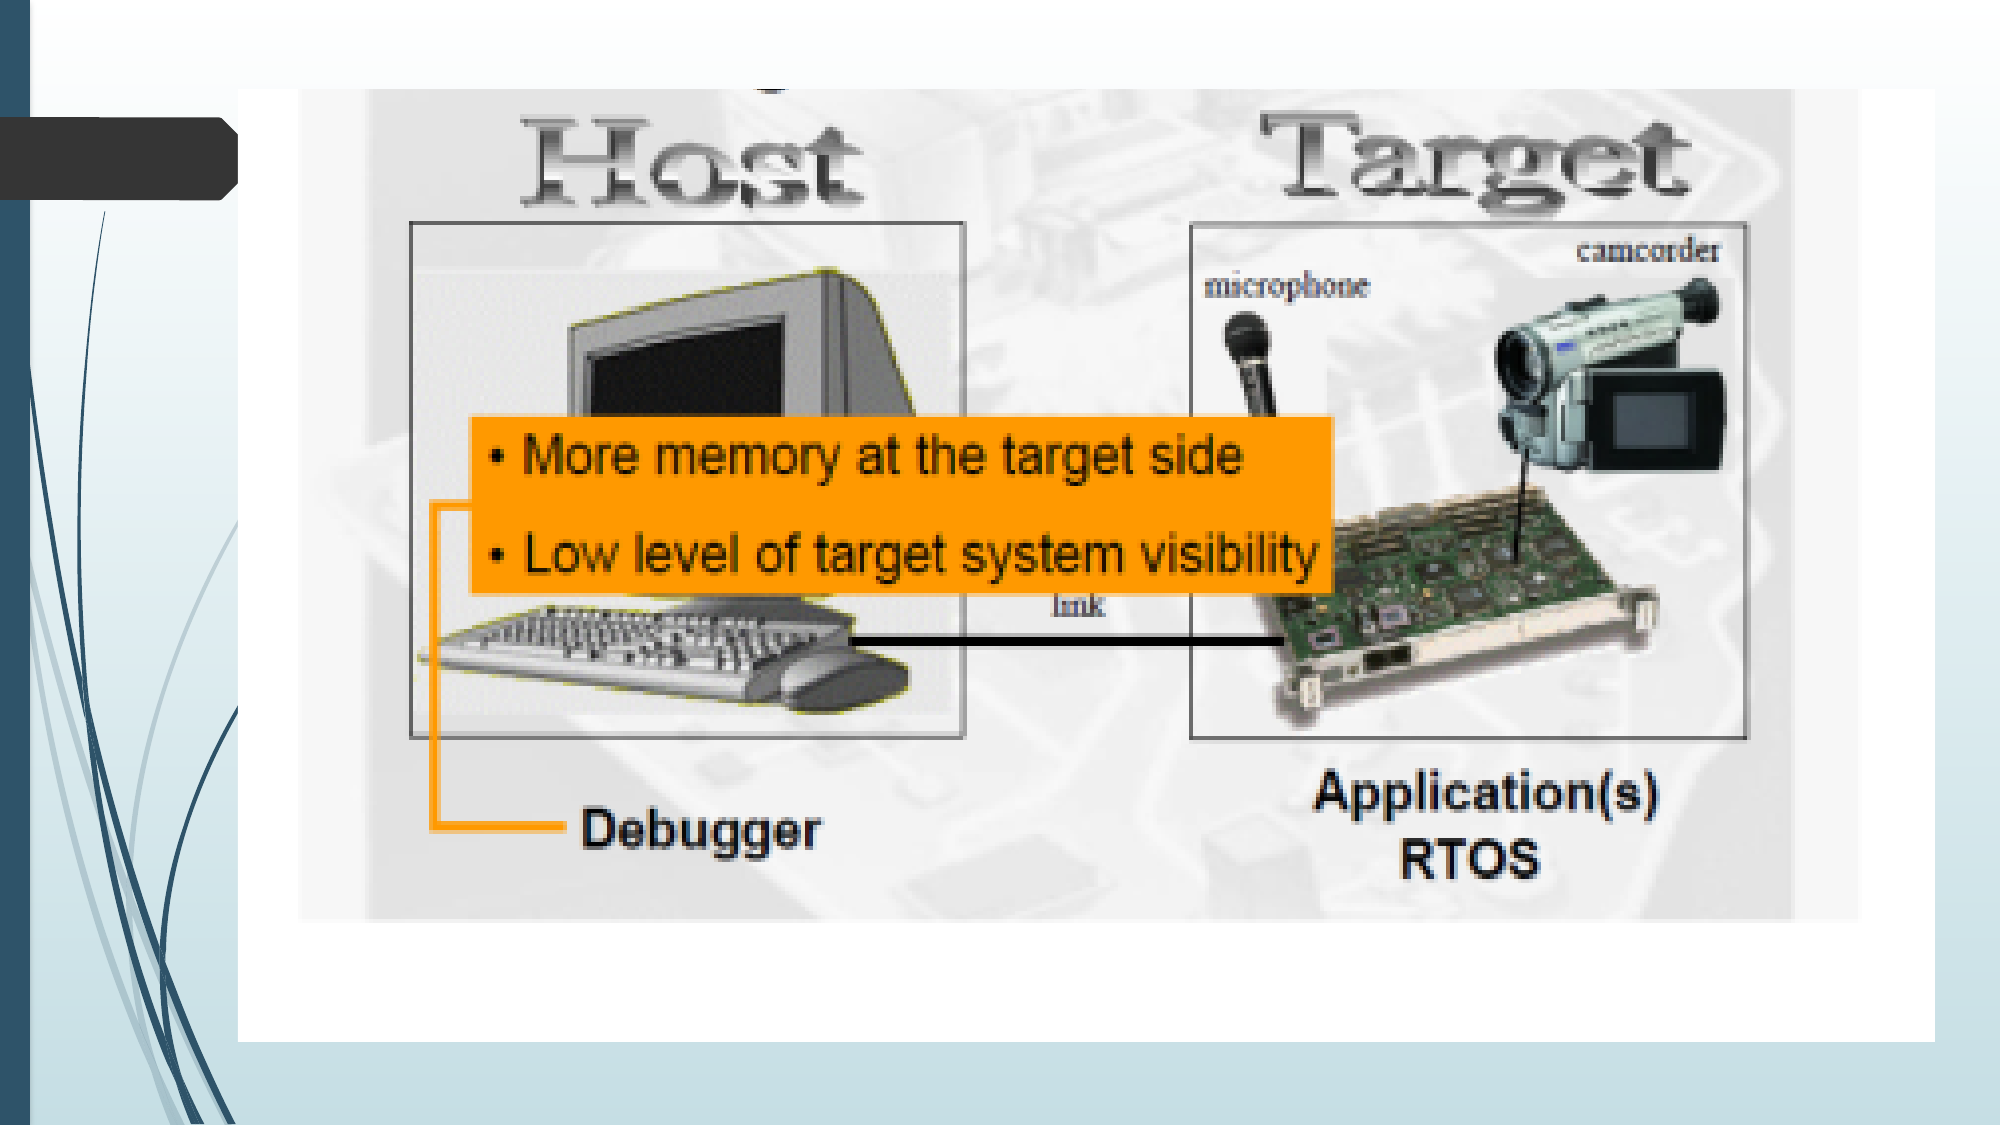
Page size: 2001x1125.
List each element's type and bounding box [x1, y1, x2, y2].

list [237, 88, 1935, 1042]
